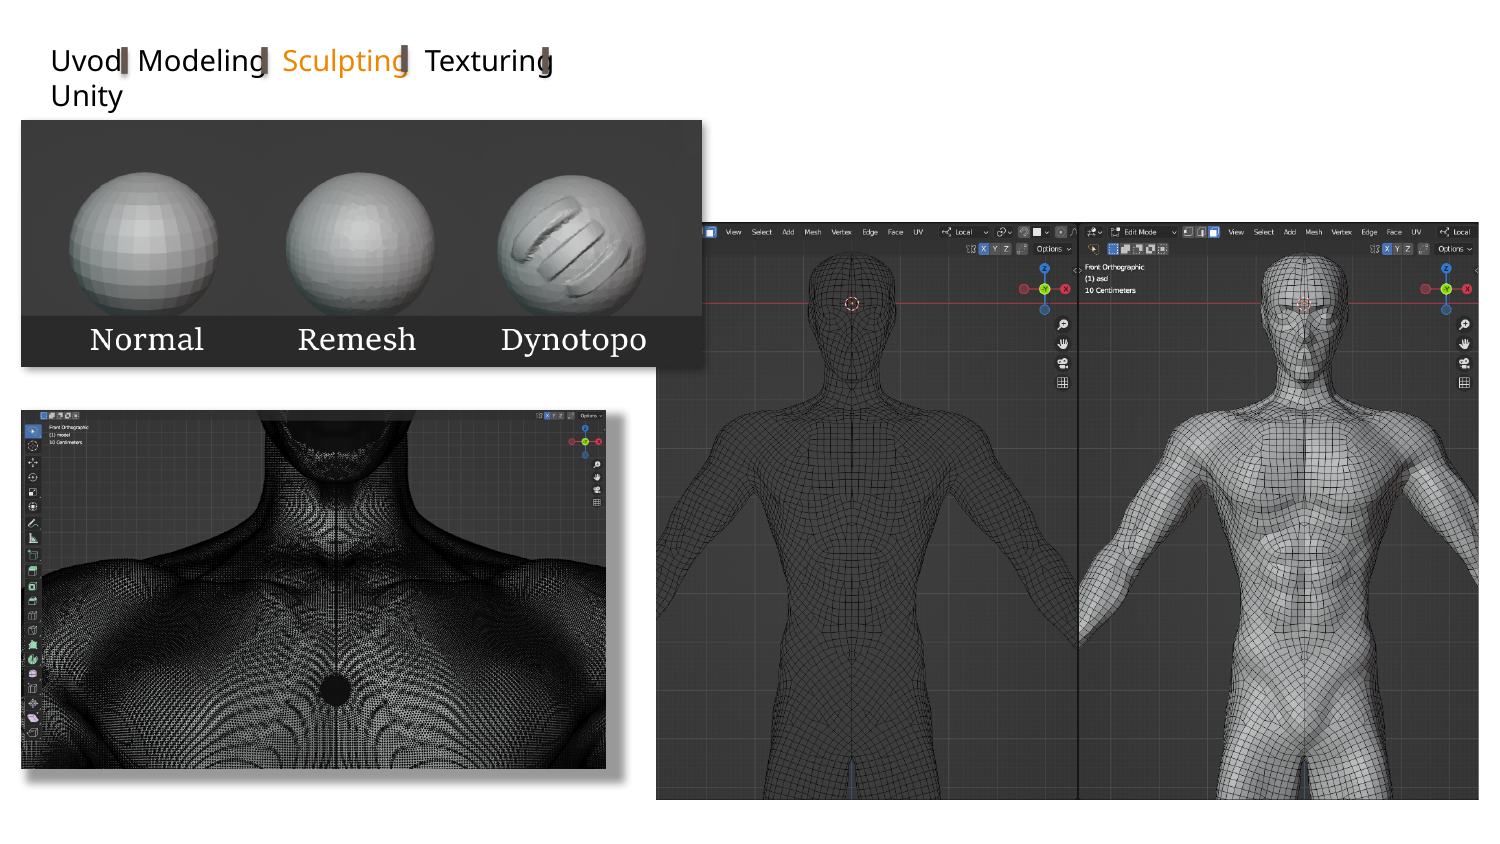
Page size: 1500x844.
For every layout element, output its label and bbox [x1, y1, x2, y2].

picture [21, 409, 606, 769]
text_box [35, 27, 656, 93]
picture [21, 120, 1479, 800]
